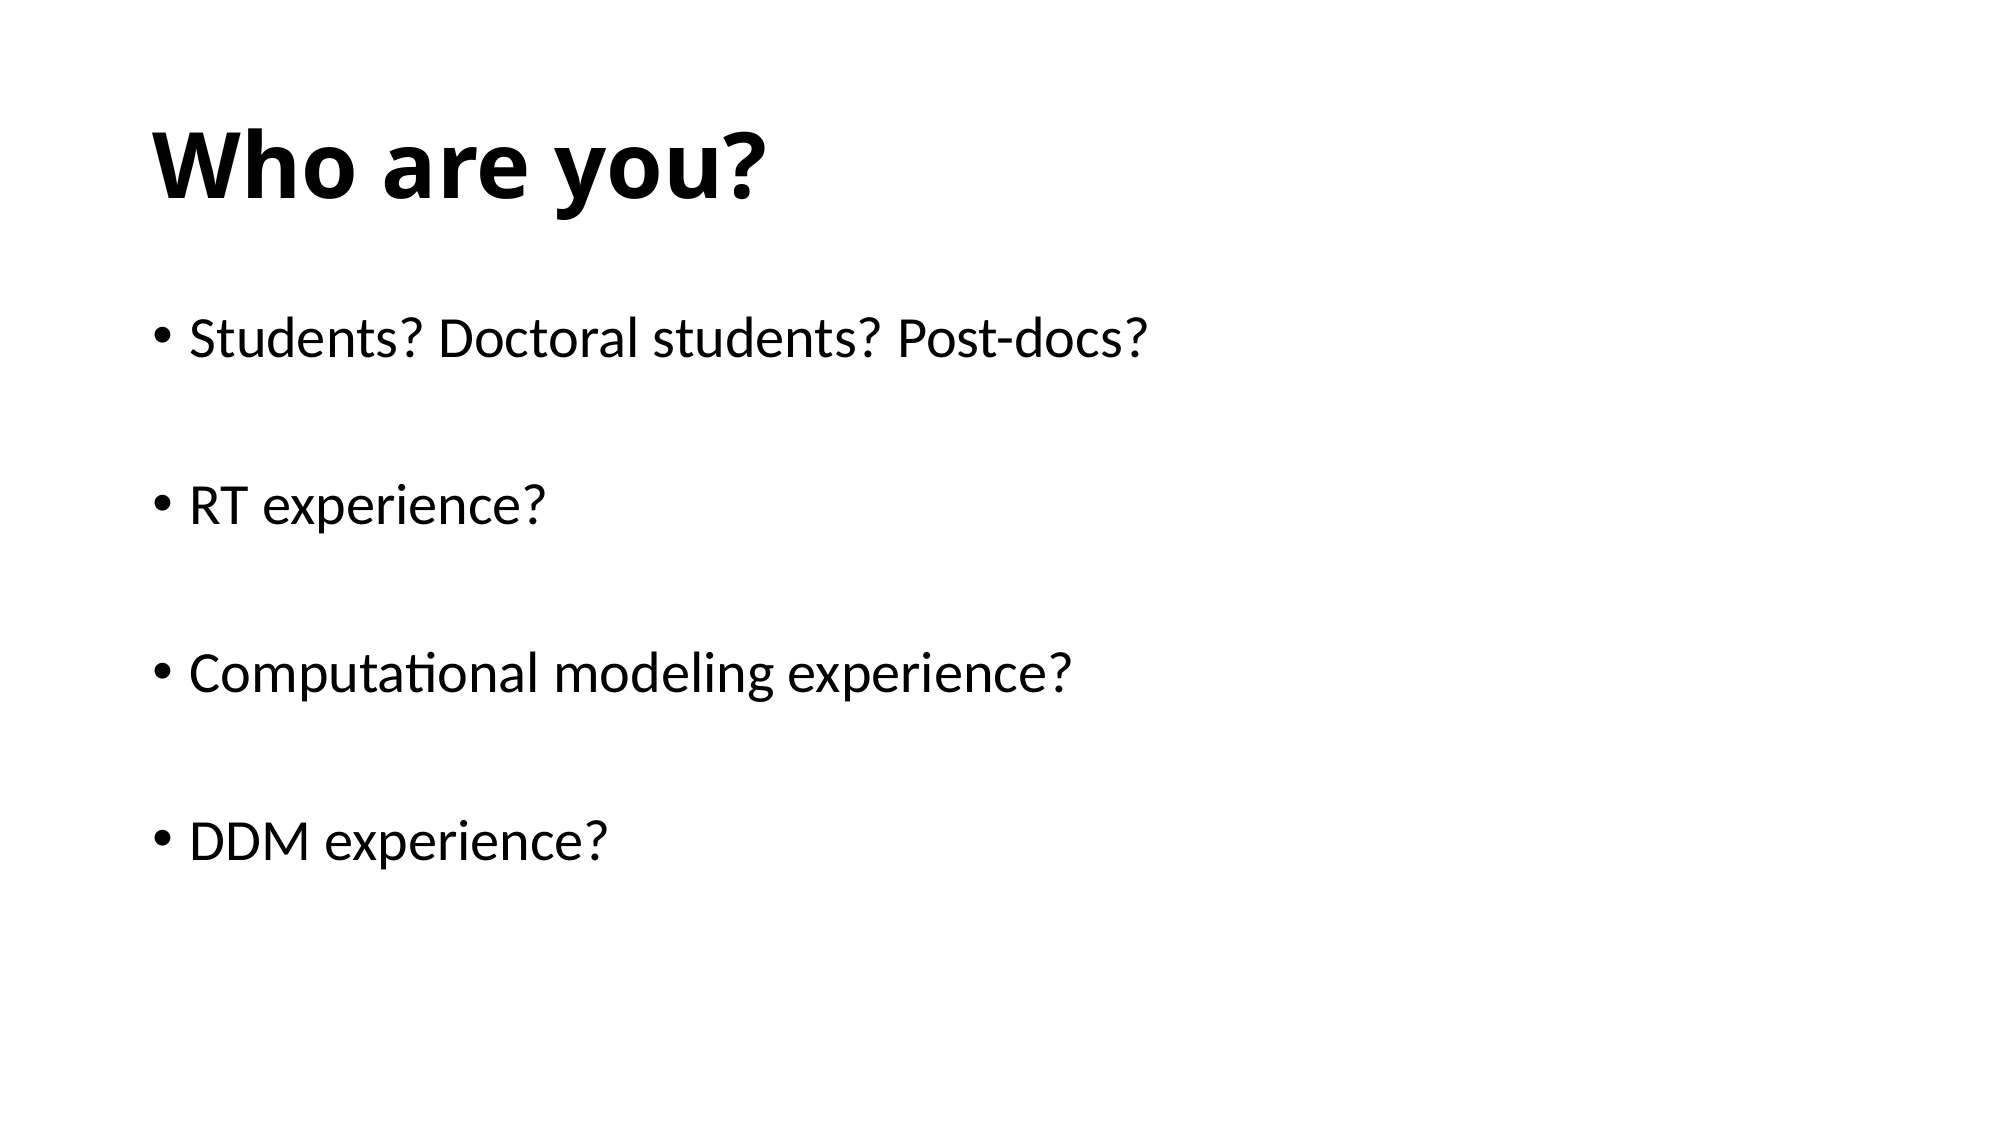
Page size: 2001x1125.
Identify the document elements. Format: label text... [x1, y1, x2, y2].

list Students? Doctoral students? Post-docs? RT experience? Computational modeling experience? DDM experience? [137, 299, 1863, 1014]
title Who are you? [137, 59, 1863, 278]
